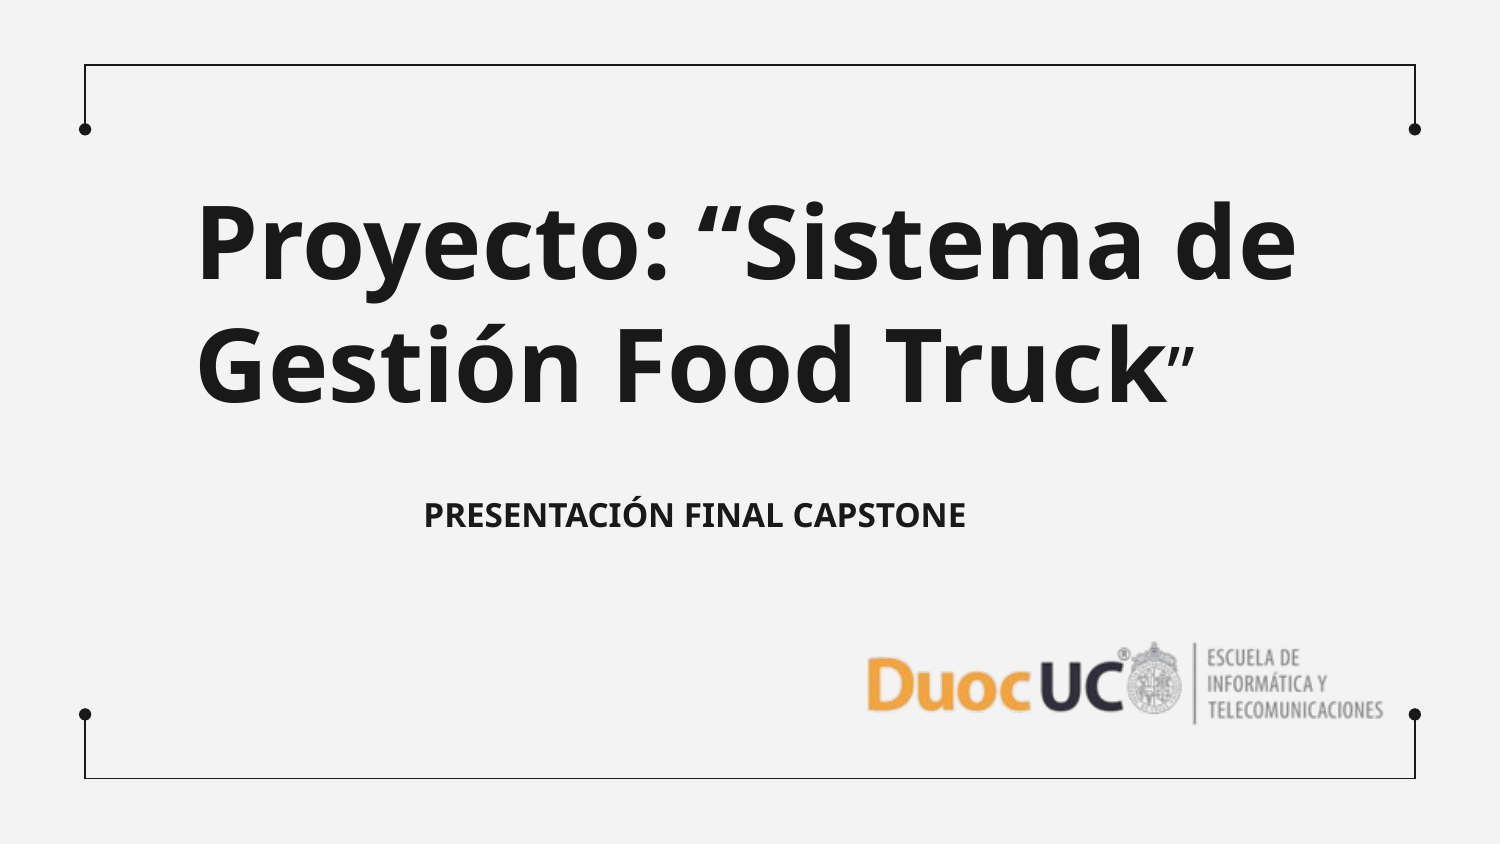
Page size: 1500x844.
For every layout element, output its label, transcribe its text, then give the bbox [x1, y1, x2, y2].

picture [867, 629, 1384, 760]
subtitle PRESENTACIÓN FINAL CAPSTONE [408, 479, 1126, 558]
title Proyecto: “Sistema de Gestión Food Truck” [179, 84, 1405, 438]
